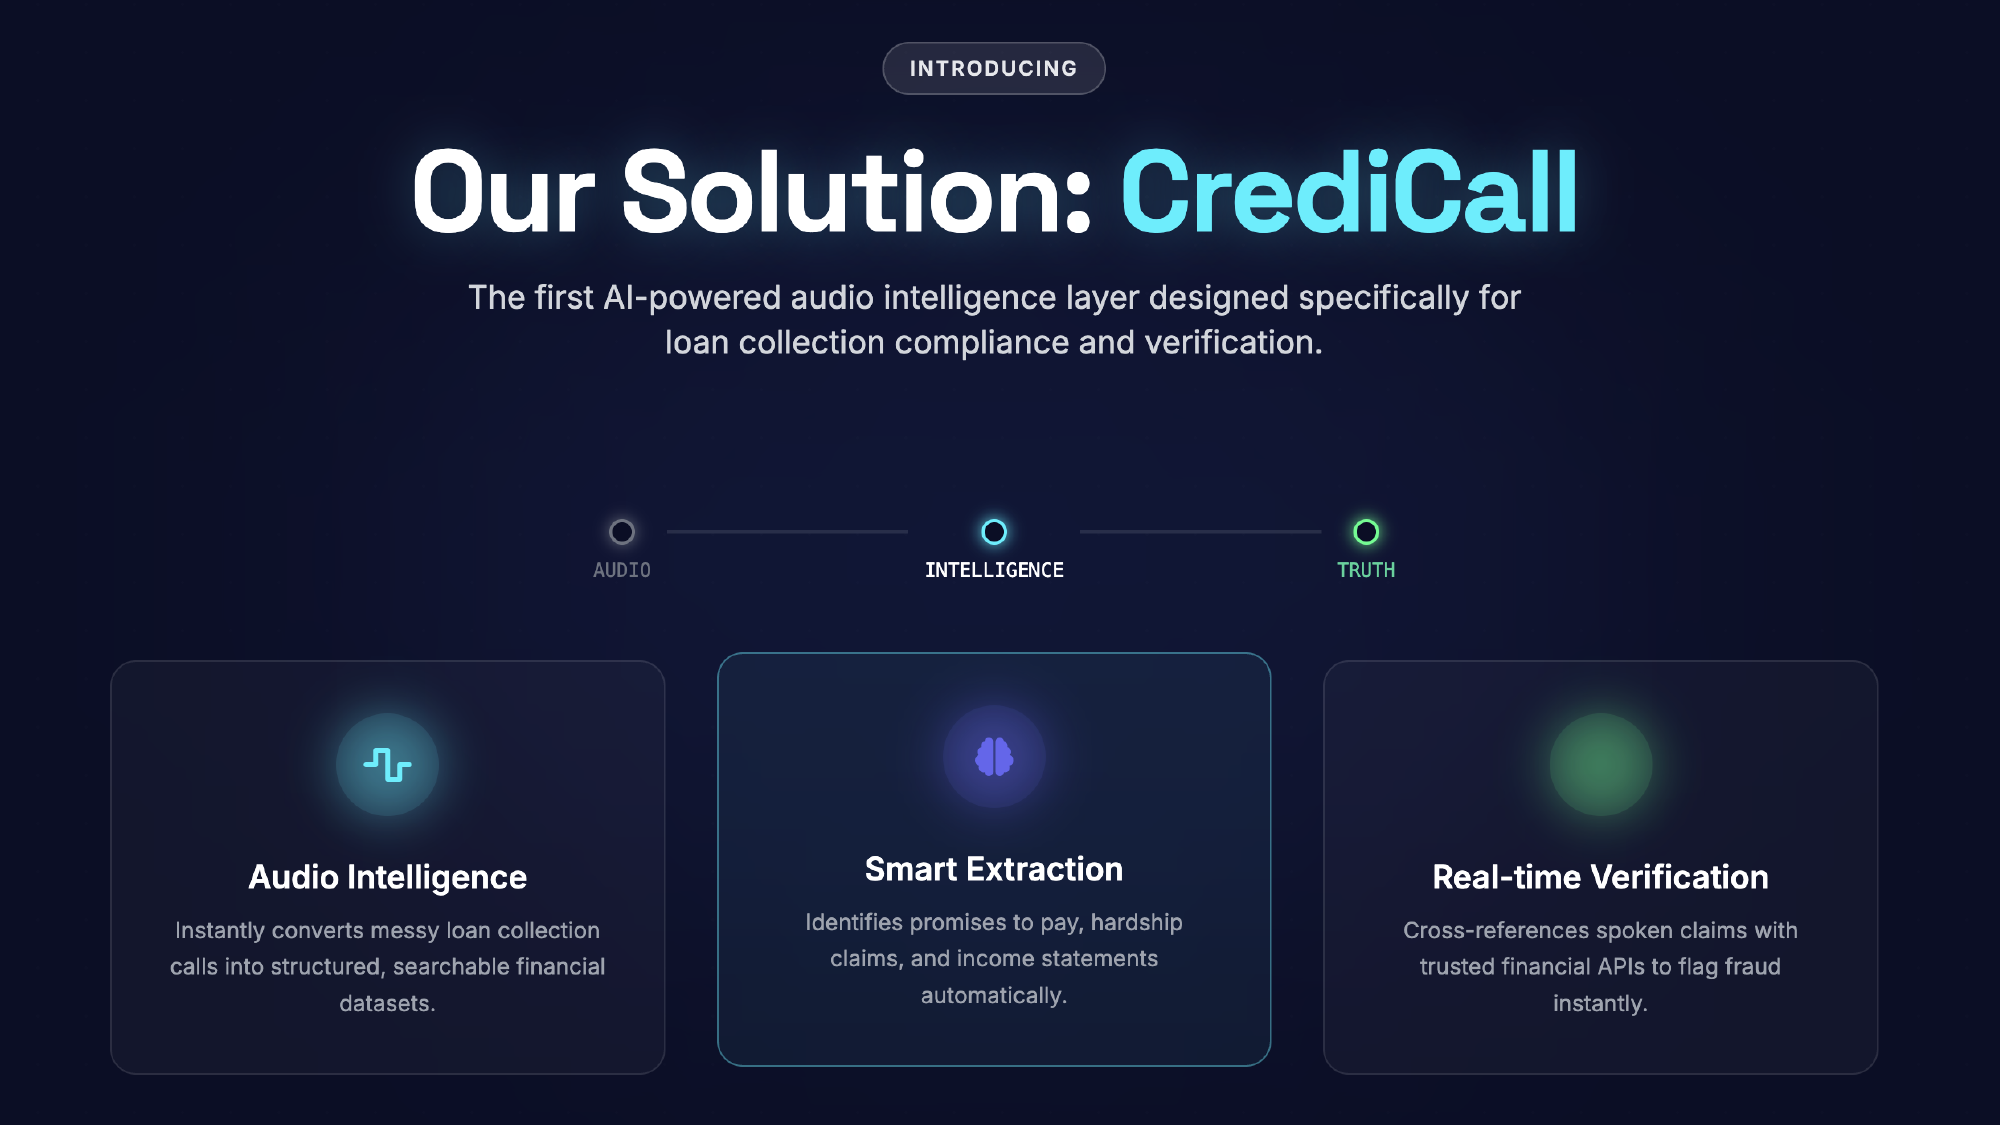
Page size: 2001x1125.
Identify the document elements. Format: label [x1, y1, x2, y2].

list [0, 0, 2000, 1125]
